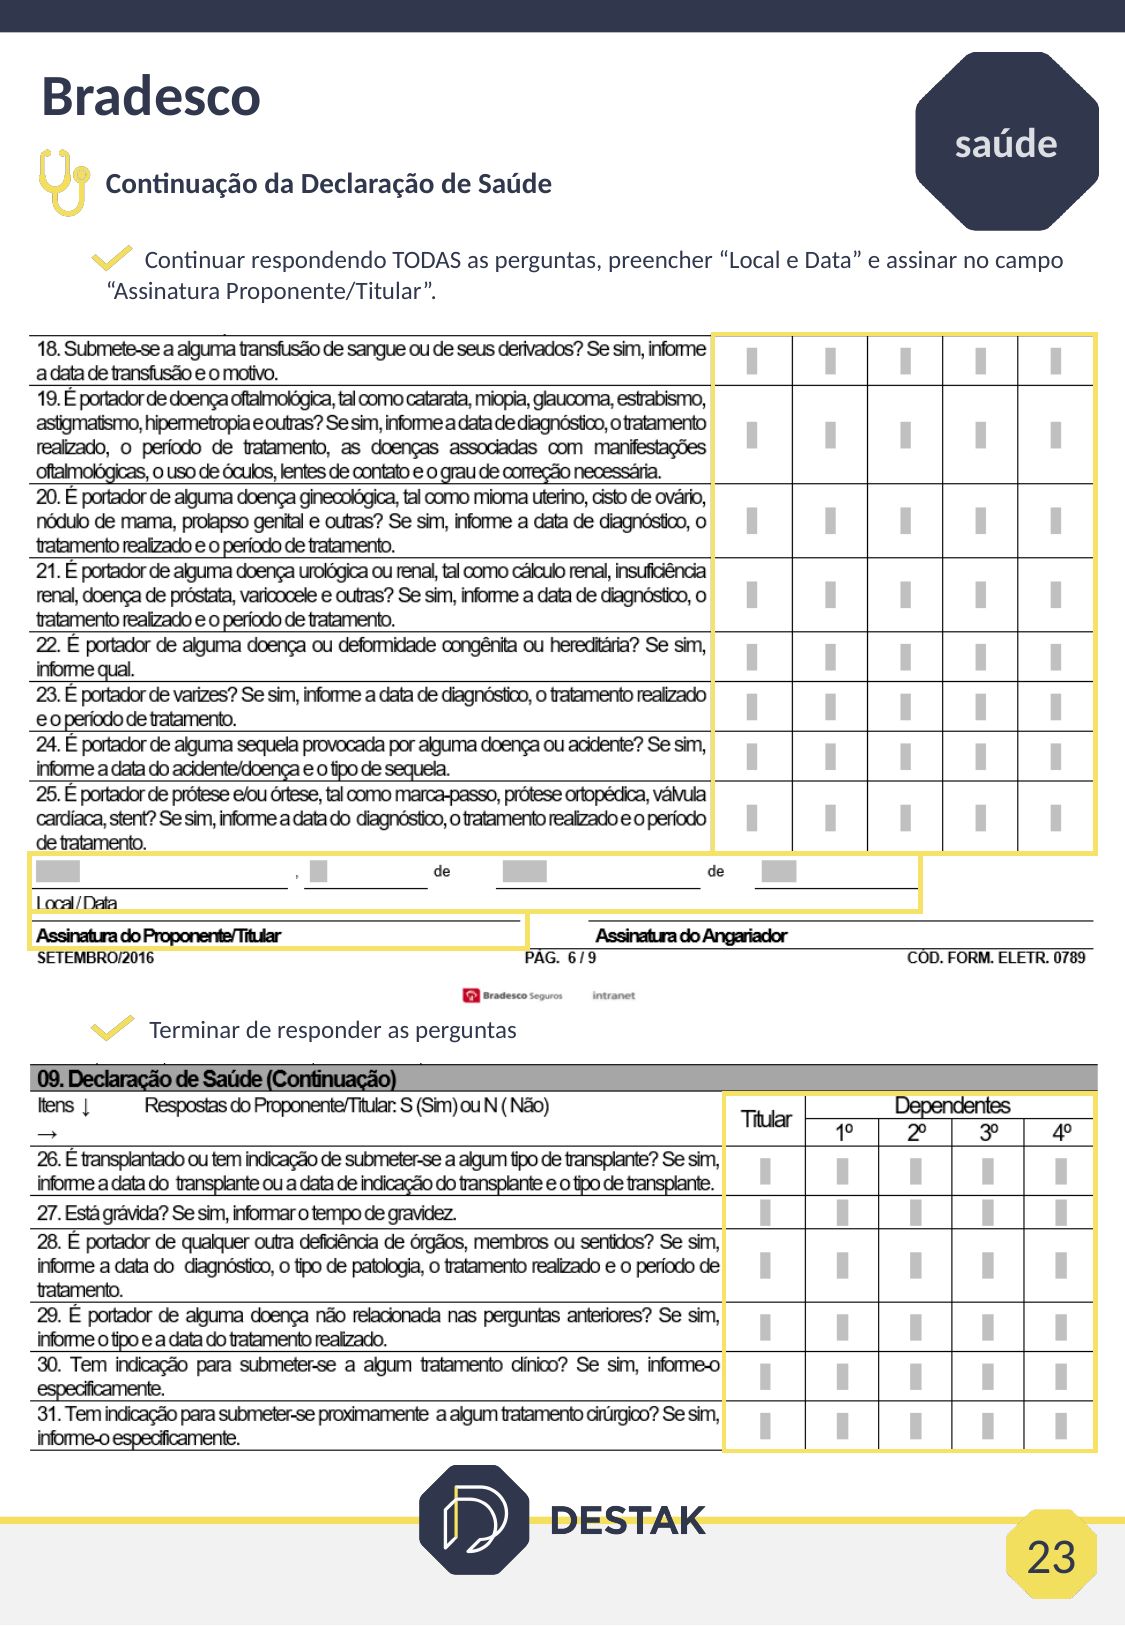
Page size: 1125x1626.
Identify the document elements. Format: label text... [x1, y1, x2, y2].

picture [419, 1465, 706, 1575]
text_box Bradesco [26, 51, 862, 143]
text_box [29, 1063, 1099, 1452]
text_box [914, 51, 1099, 232]
picture [27, 333, 1098, 1013]
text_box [90, 1005, 972, 1052]
picture [1006, 1509, 1097, 1599]
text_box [29, 147, 1096, 354]
